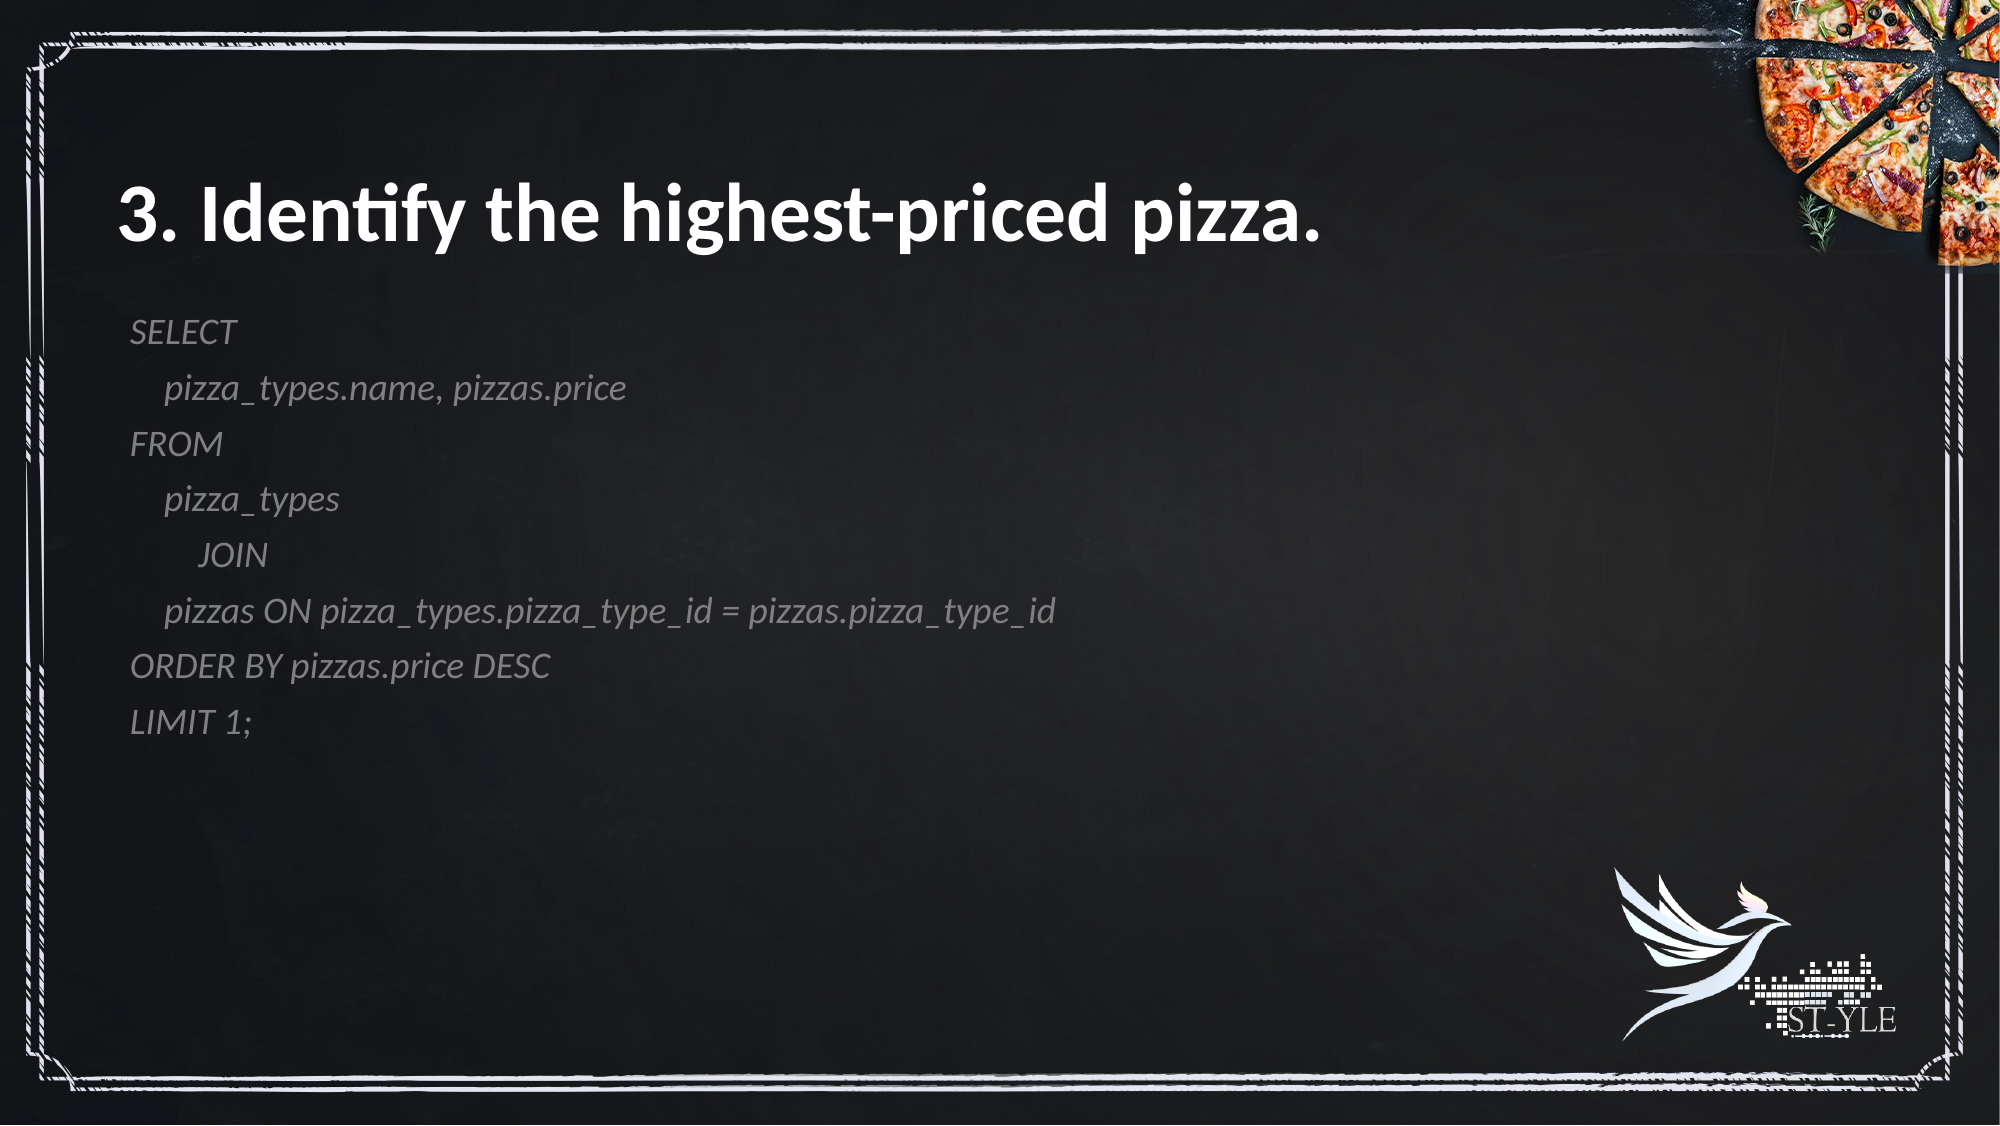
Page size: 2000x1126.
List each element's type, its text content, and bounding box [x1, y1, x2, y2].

picture [0, 0, 2000, 1125]
list SELECT pizza_types.name, pizzas.price FROM pizza_types JOIN pizzas ON pizza_types.pizza_type_id = pizzas.pizza_type_id ORDER BY pizzas.price DESC LIMIT 1; [99, 296, 1900, 356]
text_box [1613, 867, 1896, 1042]
title 3. Identify the highest-priced pizza. [99, 138, 1900, 270]
